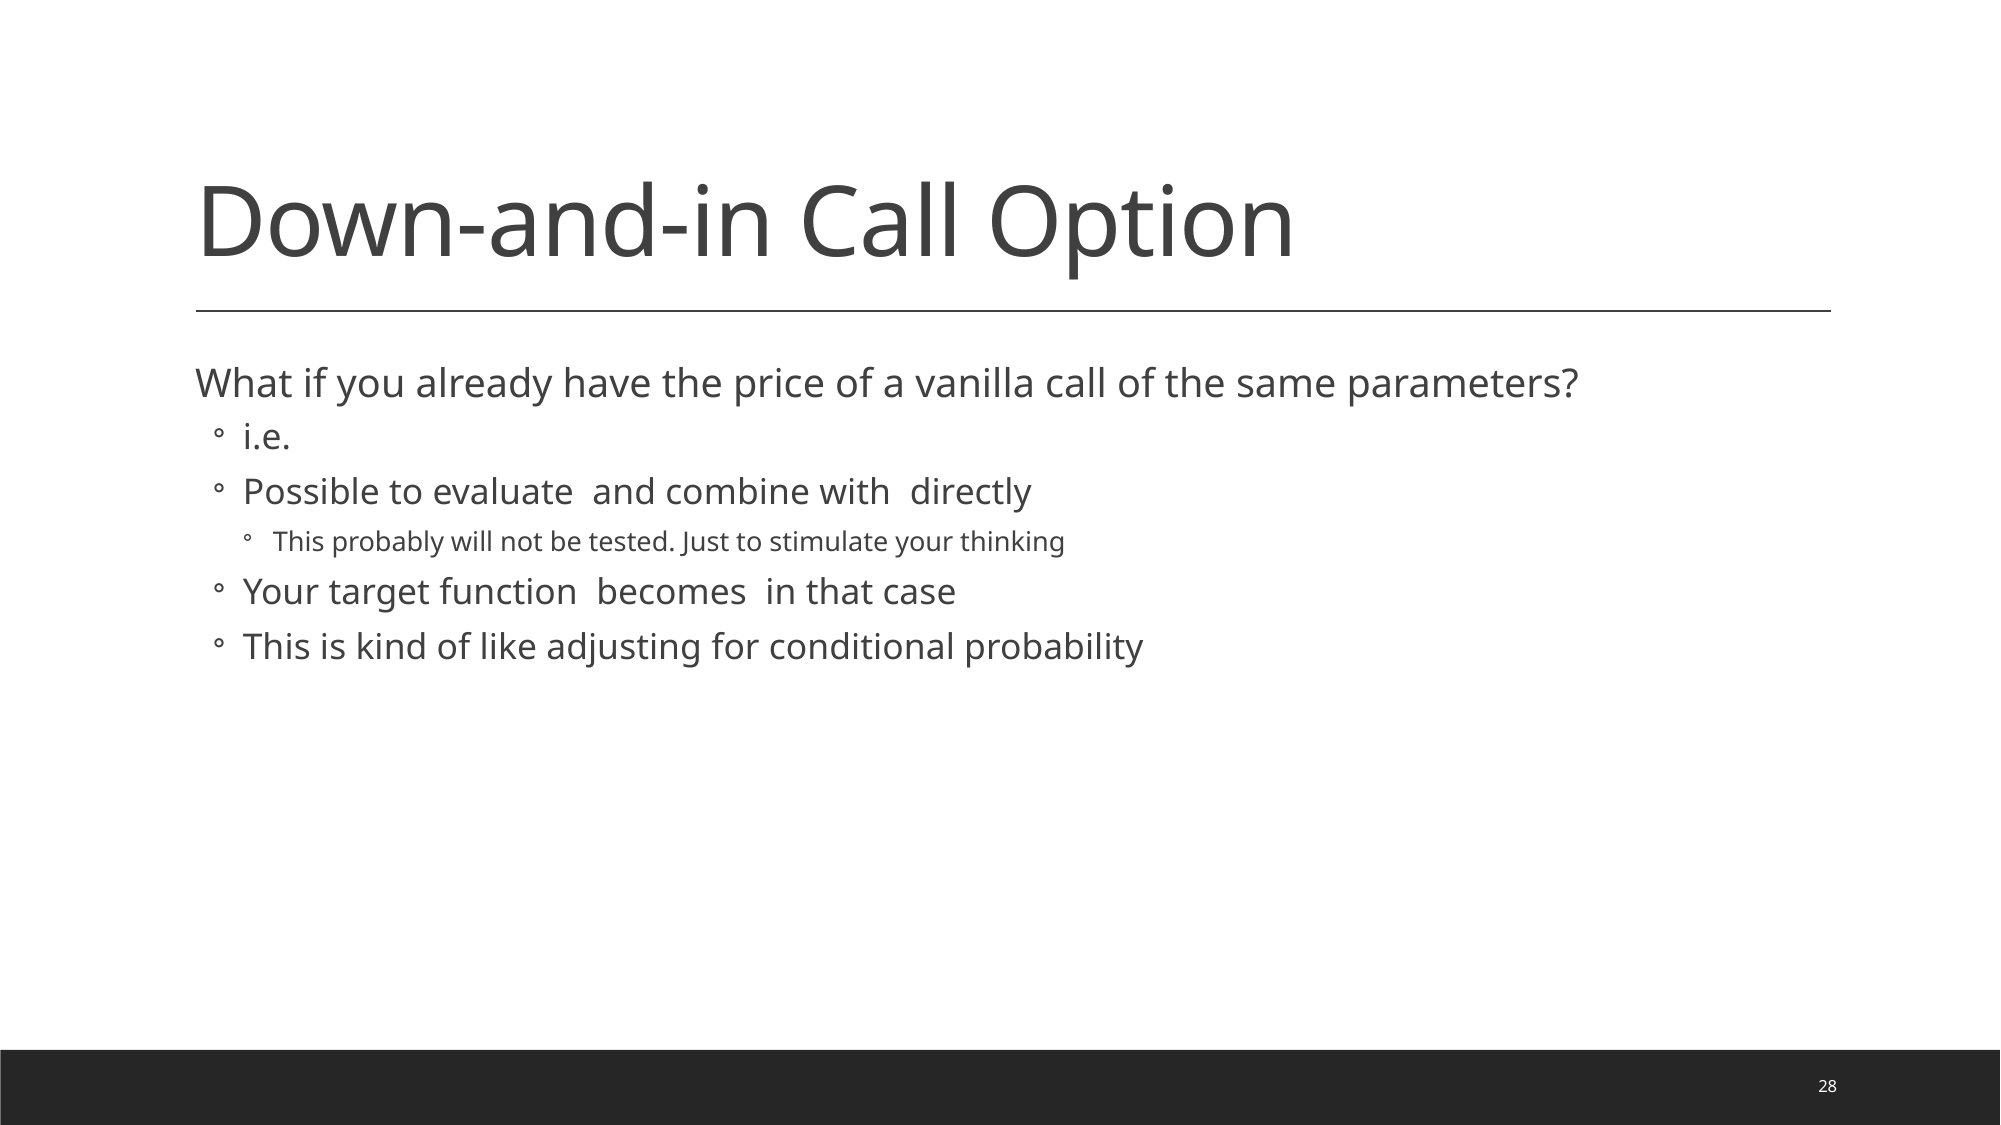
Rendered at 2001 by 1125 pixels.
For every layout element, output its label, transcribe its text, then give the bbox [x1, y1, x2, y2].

slide_number 28 [1803, 1057, 1932, 1118]
title Down-and-in Call Option [180, 47, 1830, 285]
